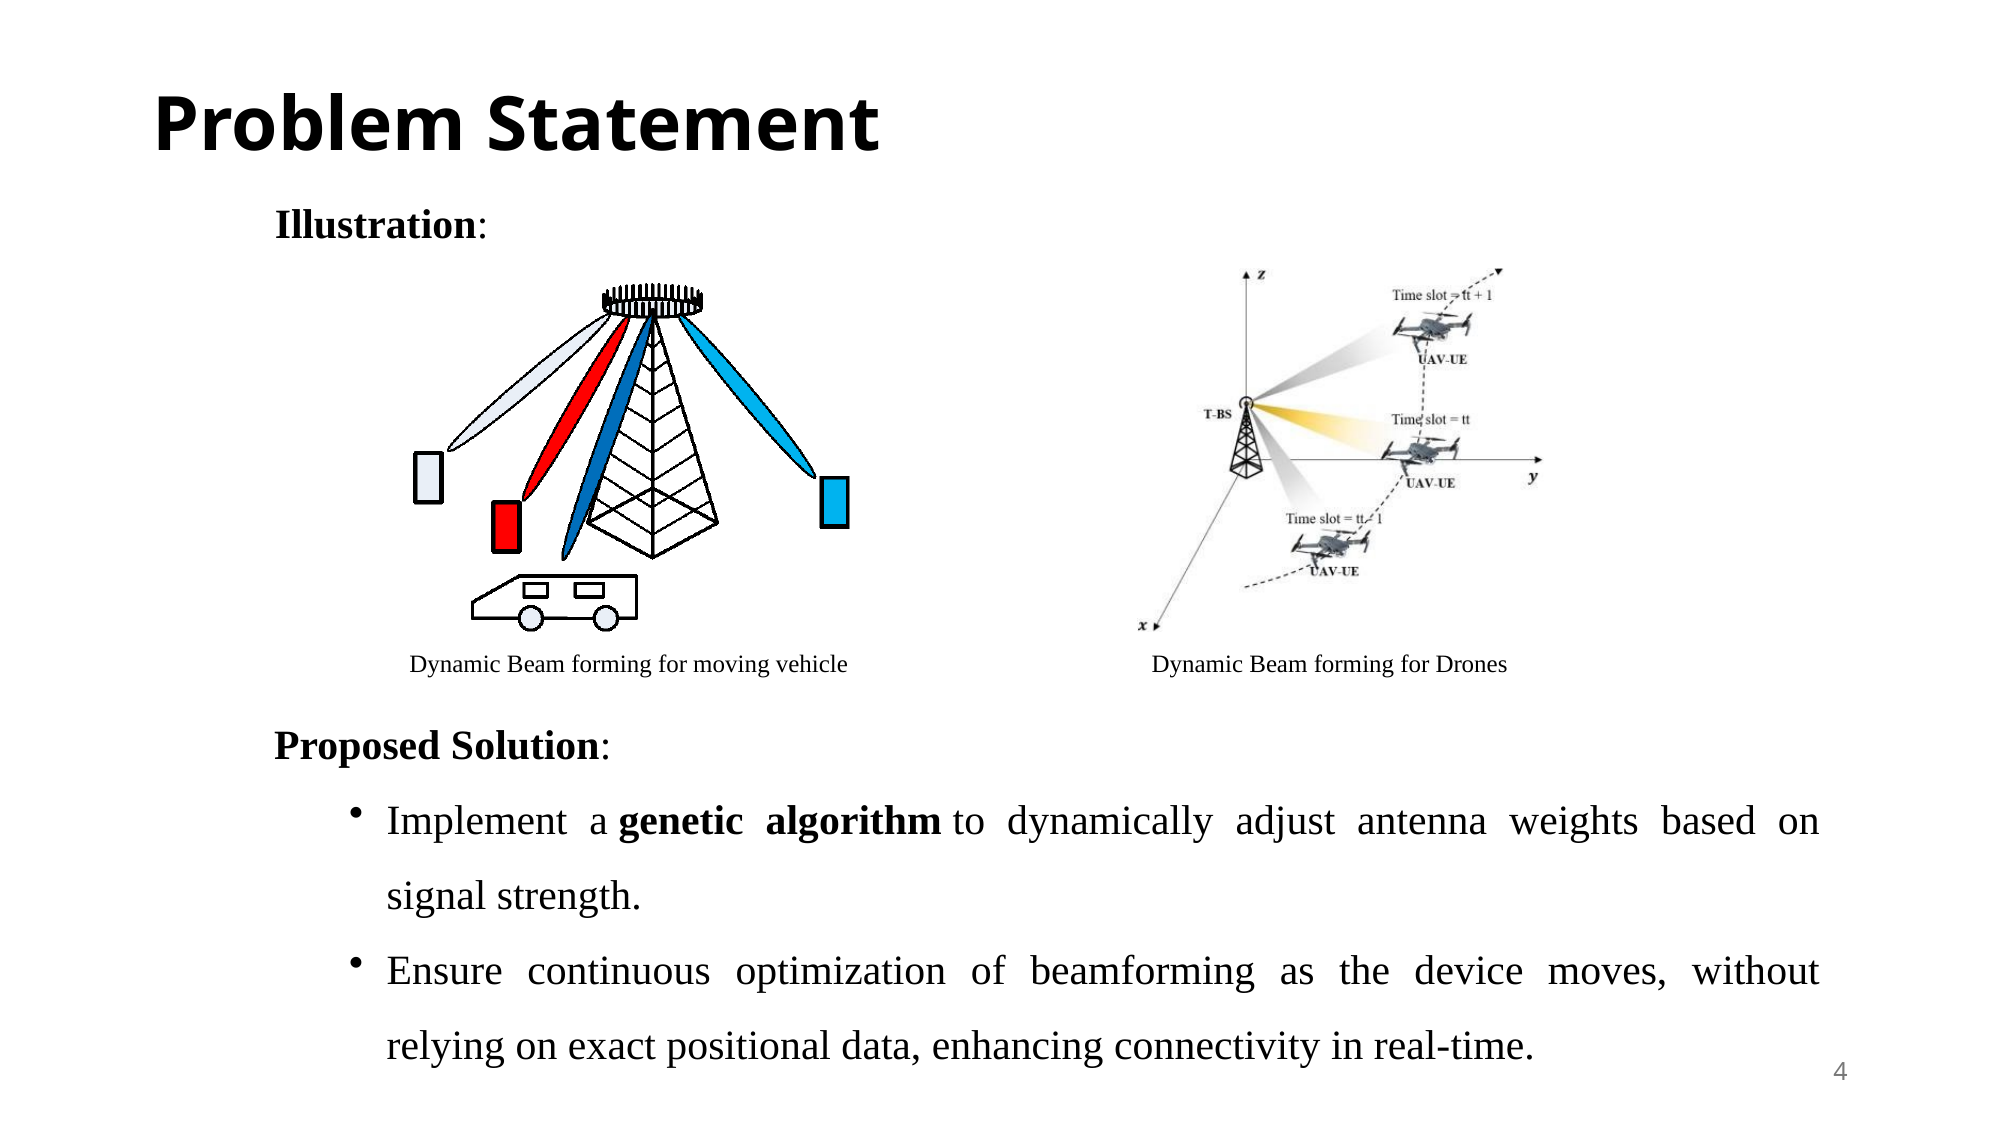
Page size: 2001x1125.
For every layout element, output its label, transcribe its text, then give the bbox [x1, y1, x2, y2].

text_box Illustration:​ [259, 189, 710, 255]
slide_number 4 [1412, 1042, 1863, 1103]
picture [410, 281, 853, 633]
picture [1137, 267, 1544, 633]
title Problem Statement [137, 61, 1863, 192]
text_box Dynamic Beam forming for Drones [1136, 640, 1587, 686]
text_box Proposed Solution:​ Implement a genetic algorithm to dynamically adjust antenna weights based on signal strength.​ Ensure continuous optimization of beamforming as the device moves, without relying on exact positional data, enhancing connectivity in real-time. [259, 685, 1836, 1076]
text_box Dynamic Beam forming for moving vehicle [394, 640, 869, 686]
